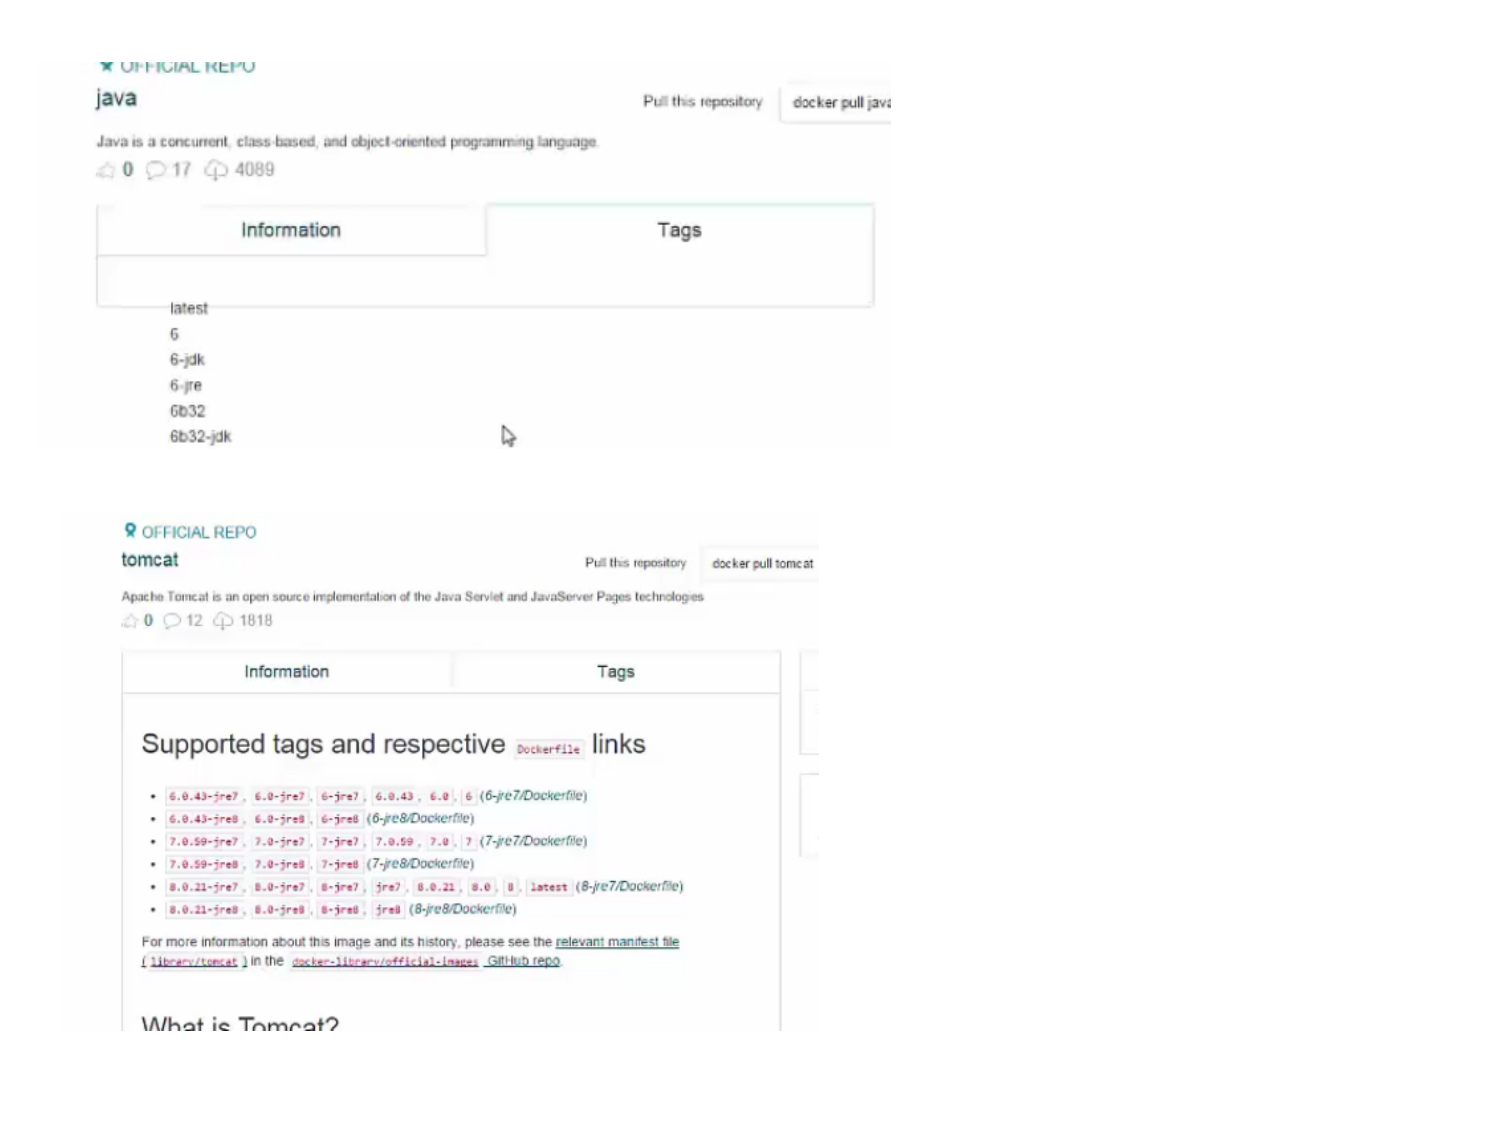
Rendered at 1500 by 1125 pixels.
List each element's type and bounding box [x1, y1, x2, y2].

picture [62, 512, 820, 1031]
picture [37, 62, 891, 449]
